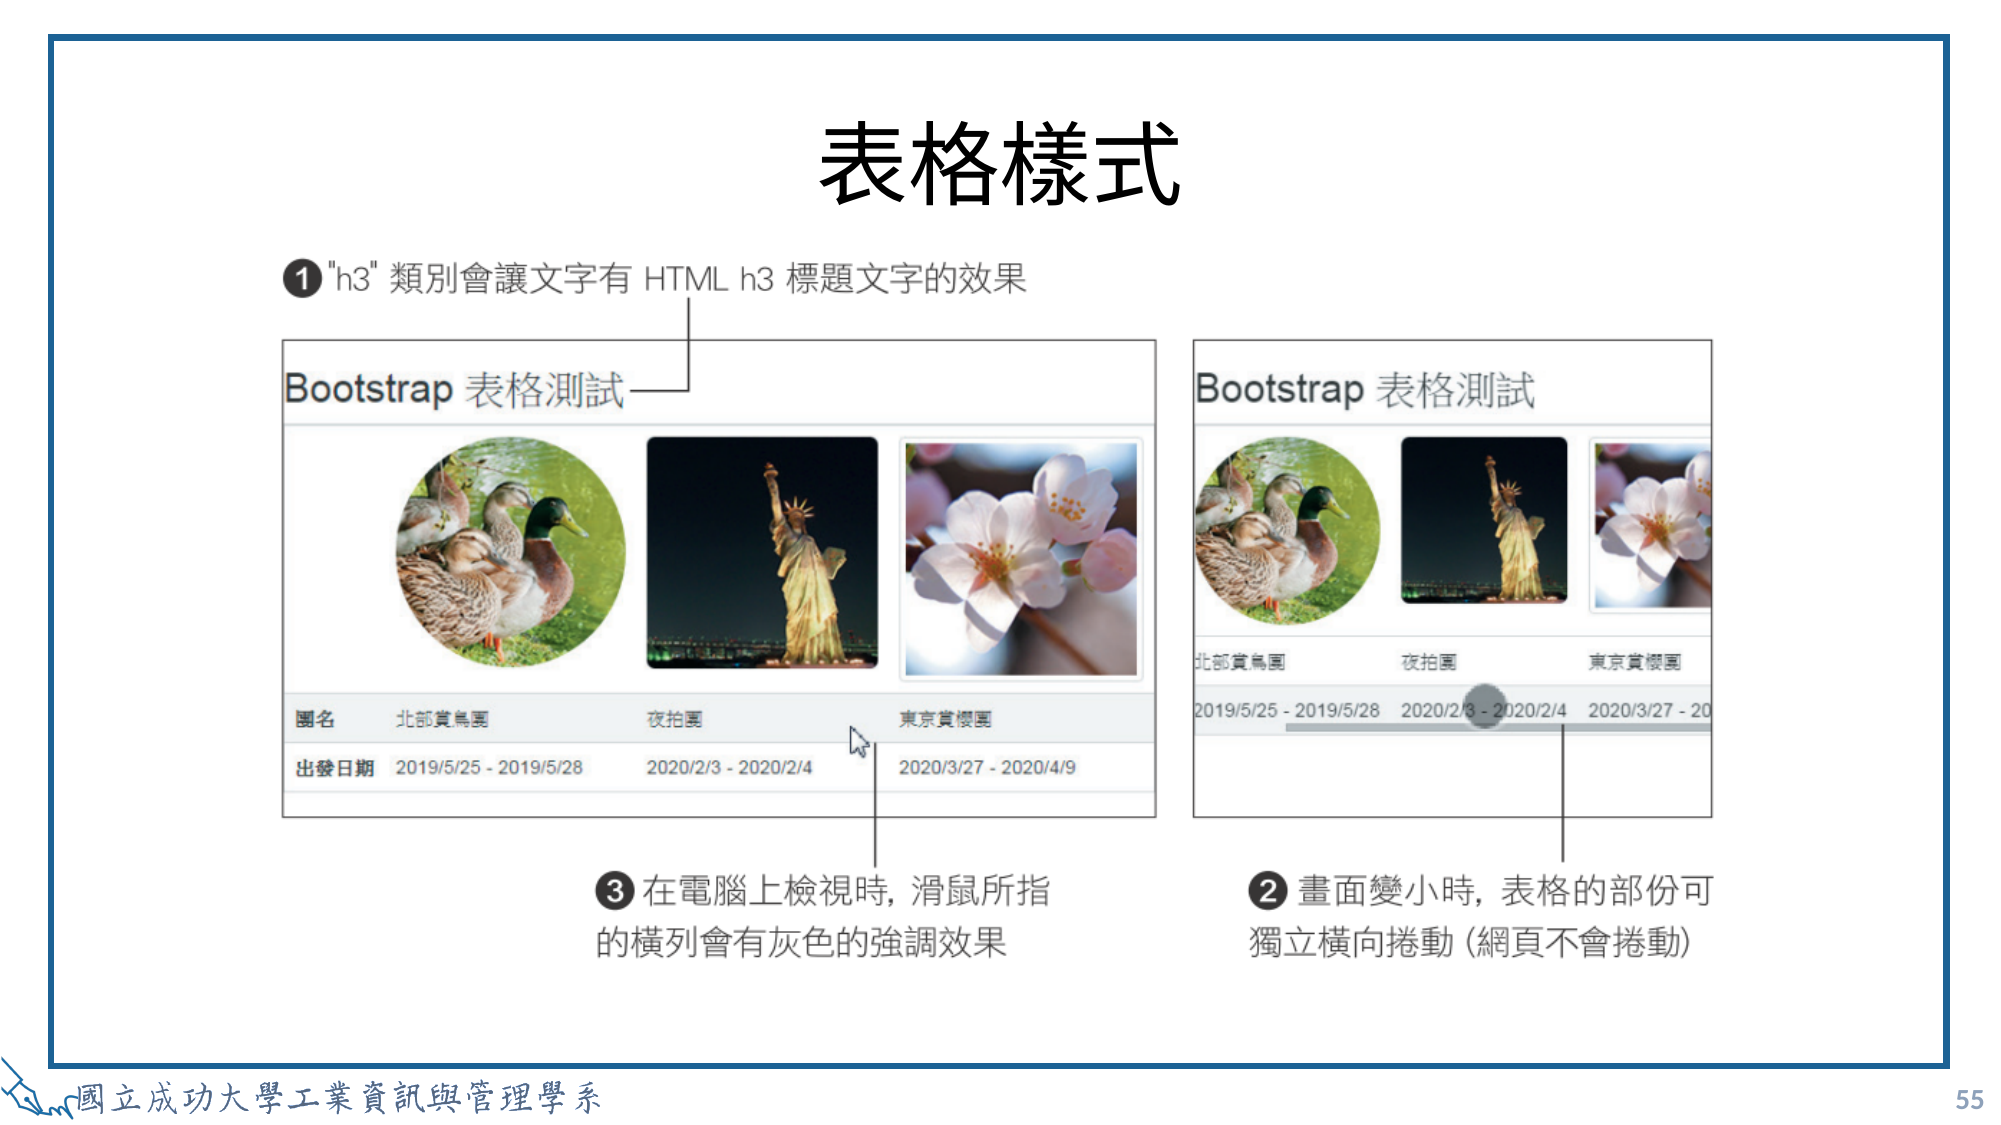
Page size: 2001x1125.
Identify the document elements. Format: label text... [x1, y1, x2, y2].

picture [0, 1049, 80, 1125]
slide_number 55 [1550, 1067, 2000, 1125]
title 表格樣式 [137, 59, 1863, 278]
picture [279, 255, 1721, 966]
